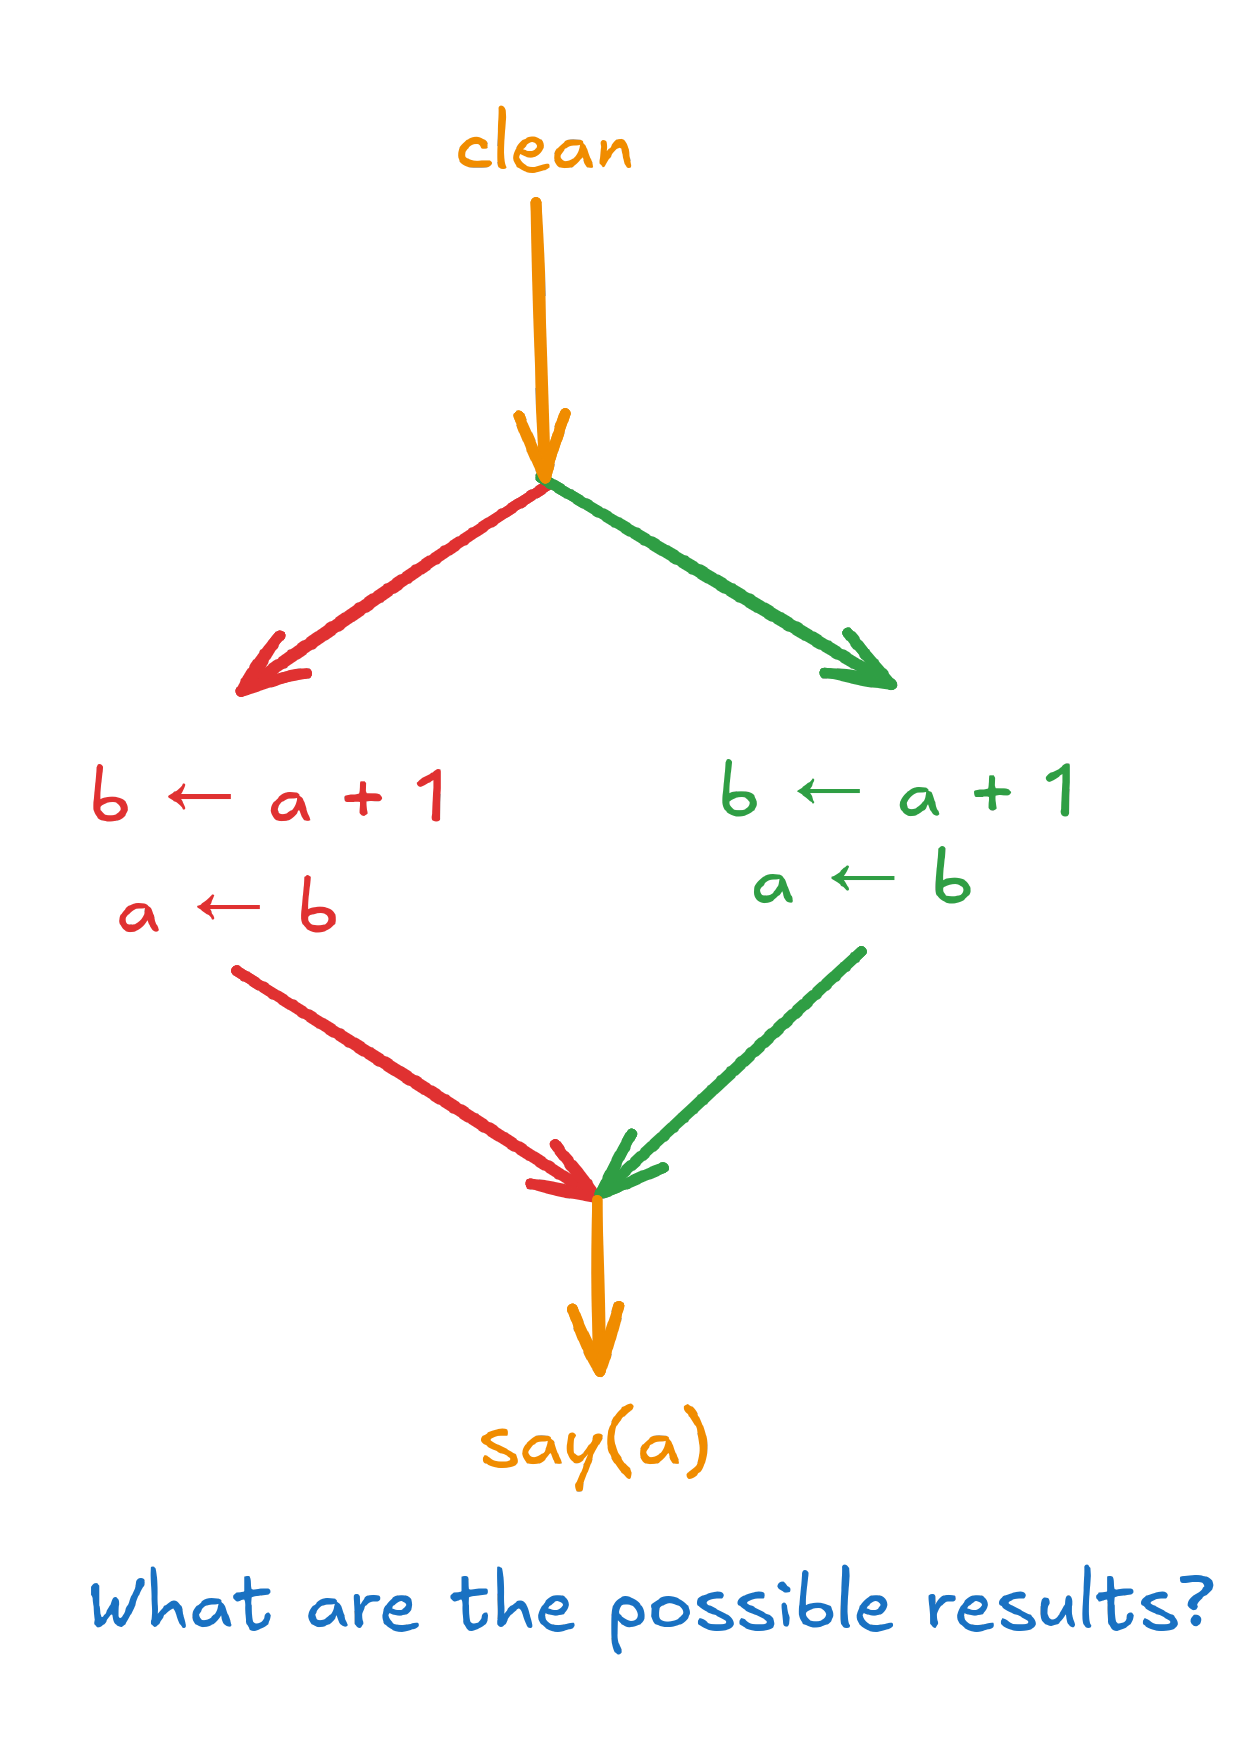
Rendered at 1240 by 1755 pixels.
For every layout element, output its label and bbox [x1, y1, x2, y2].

picture [59, 73, 1240, 1682]
